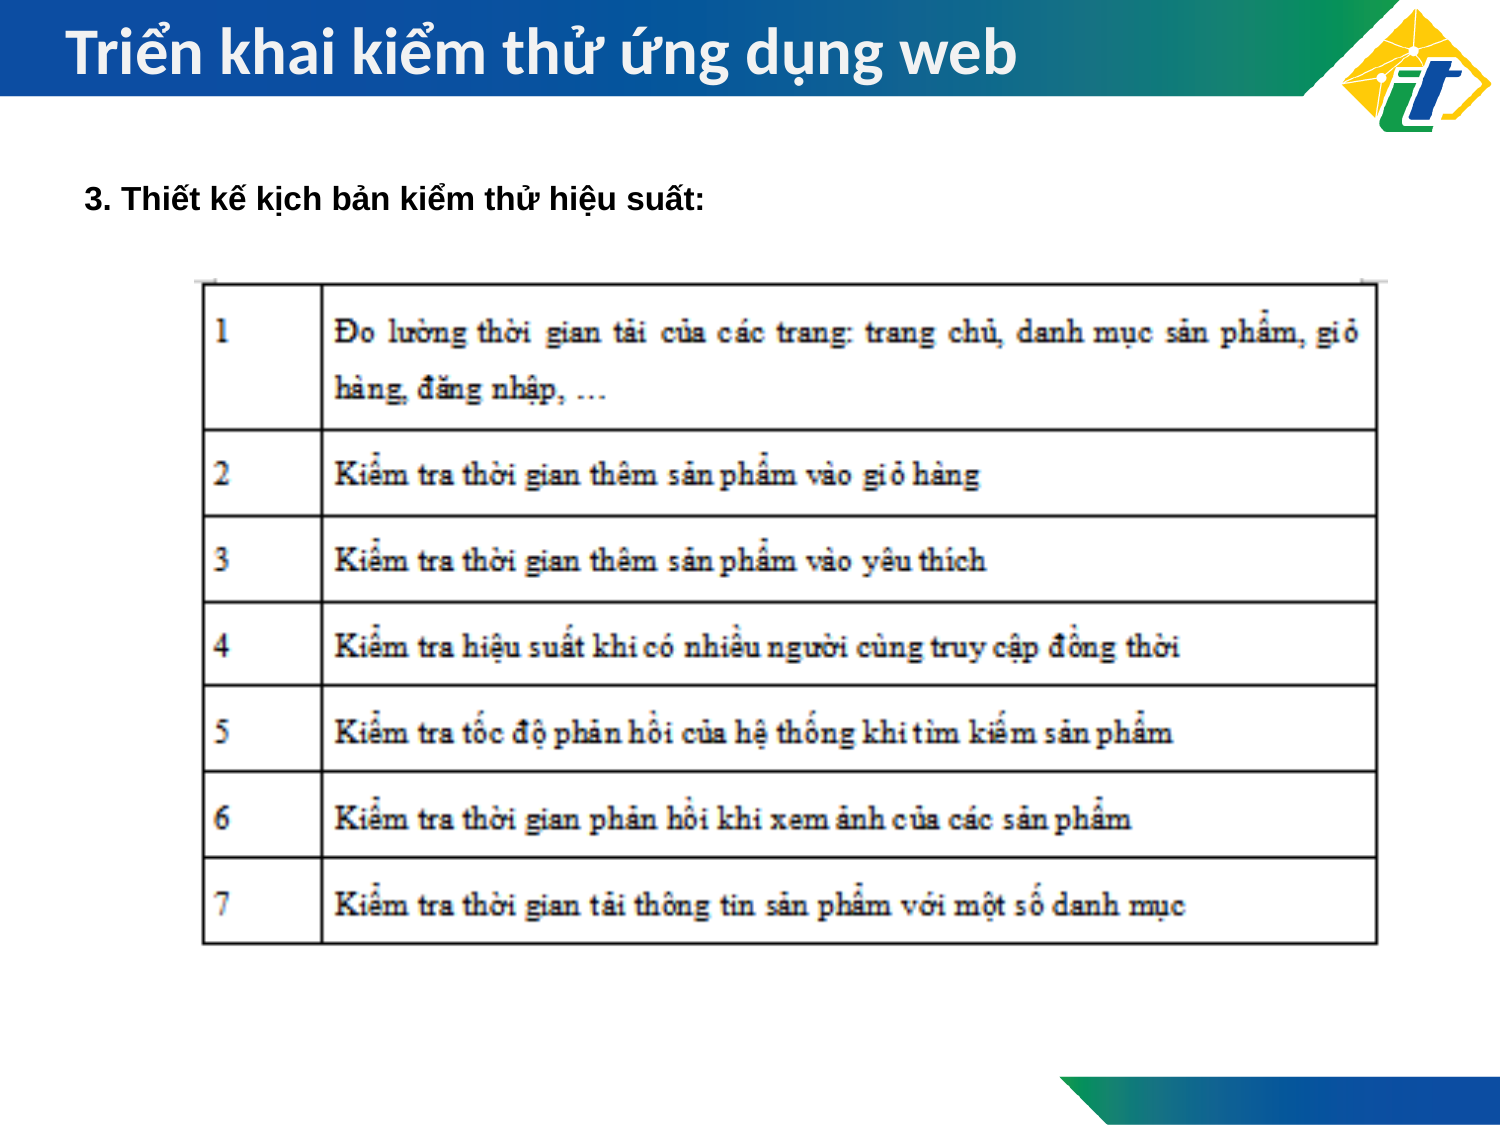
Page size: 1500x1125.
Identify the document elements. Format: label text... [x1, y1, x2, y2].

title Triển khai kiểm thử ứng dụng web [50, 2, 1286, 97]
list 3. Thiết kế kịch bản kiểm thử hiệu suất: [50, 161, 906, 1033]
picture [0, 0, 1500, 1125]
